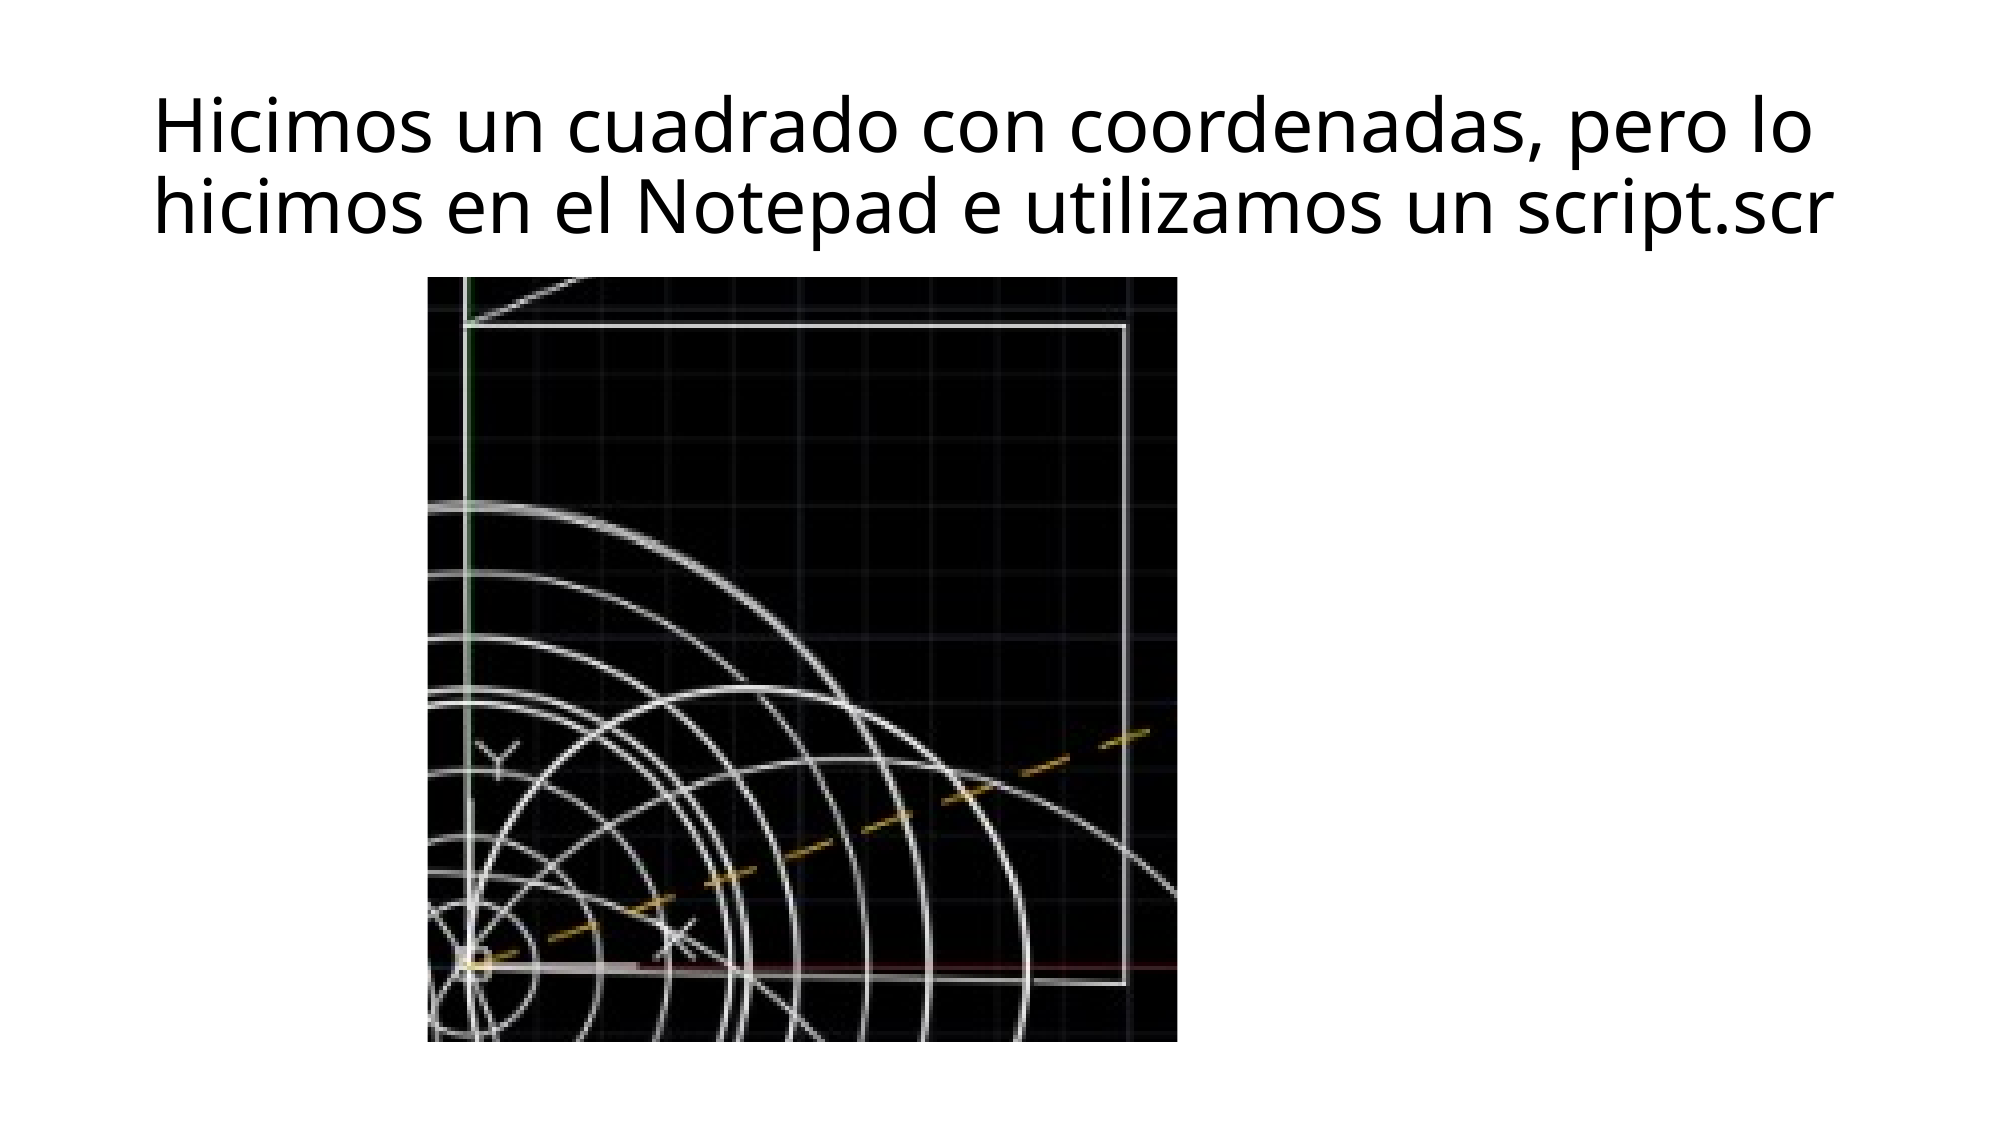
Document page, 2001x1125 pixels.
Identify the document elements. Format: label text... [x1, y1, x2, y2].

title Hicimos un cuadrado con coordenadas, pero lo hicimos en el Notepad e utilizamos un script.scr [137, 59, 1863, 278]
picture [427, 277, 1178, 1042]
